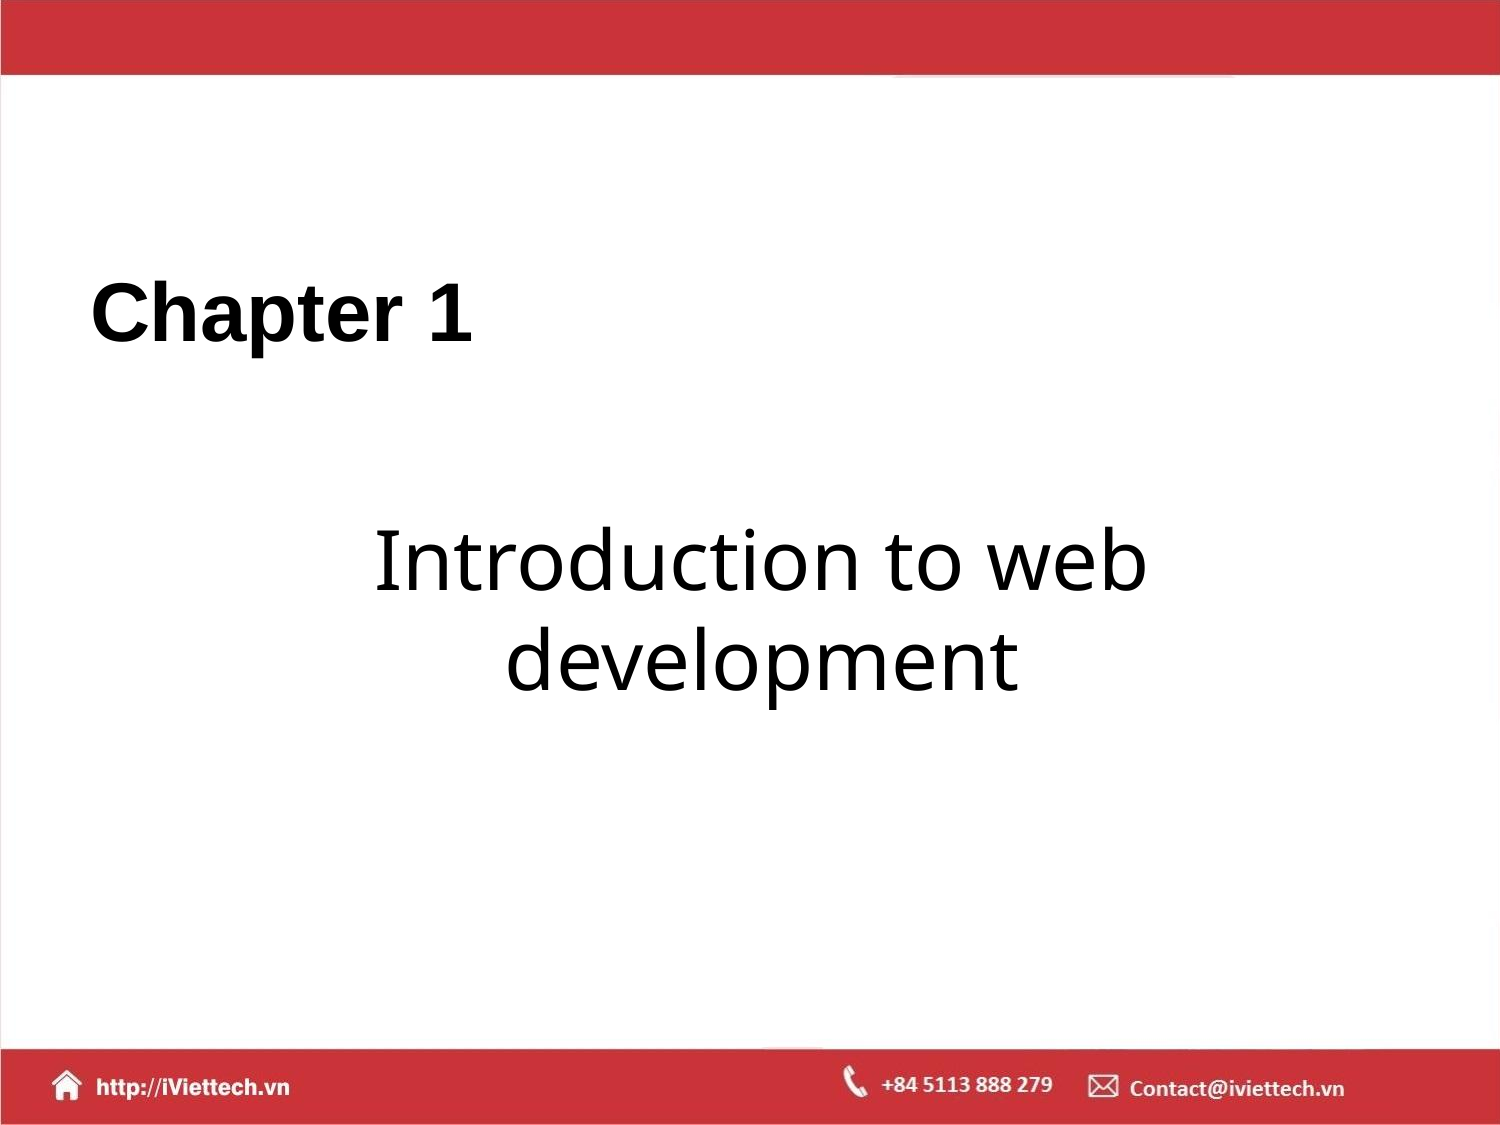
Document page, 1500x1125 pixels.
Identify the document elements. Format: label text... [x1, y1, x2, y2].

subtitle Introduction to web development [162, 500, 1363, 688]
title Chapter 1 [75, 187, 1350, 429]
picture [0, 0, 1500, 1125]
